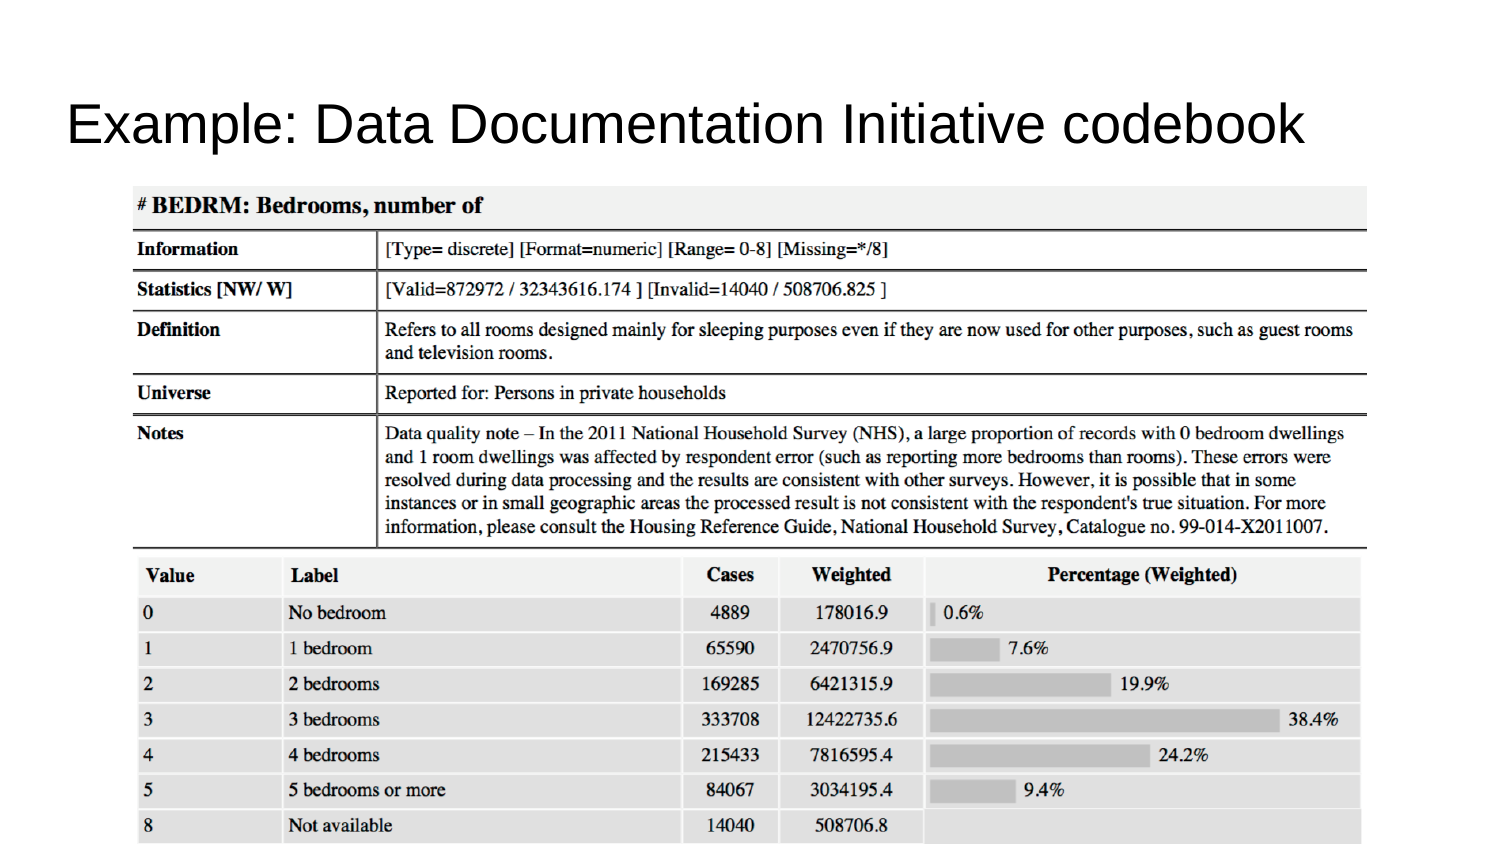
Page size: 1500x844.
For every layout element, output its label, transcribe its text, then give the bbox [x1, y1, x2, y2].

picture [132, 185, 1368, 844]
title Example: Data Documentation Initiative codebook [50, 72, 1450, 168]
